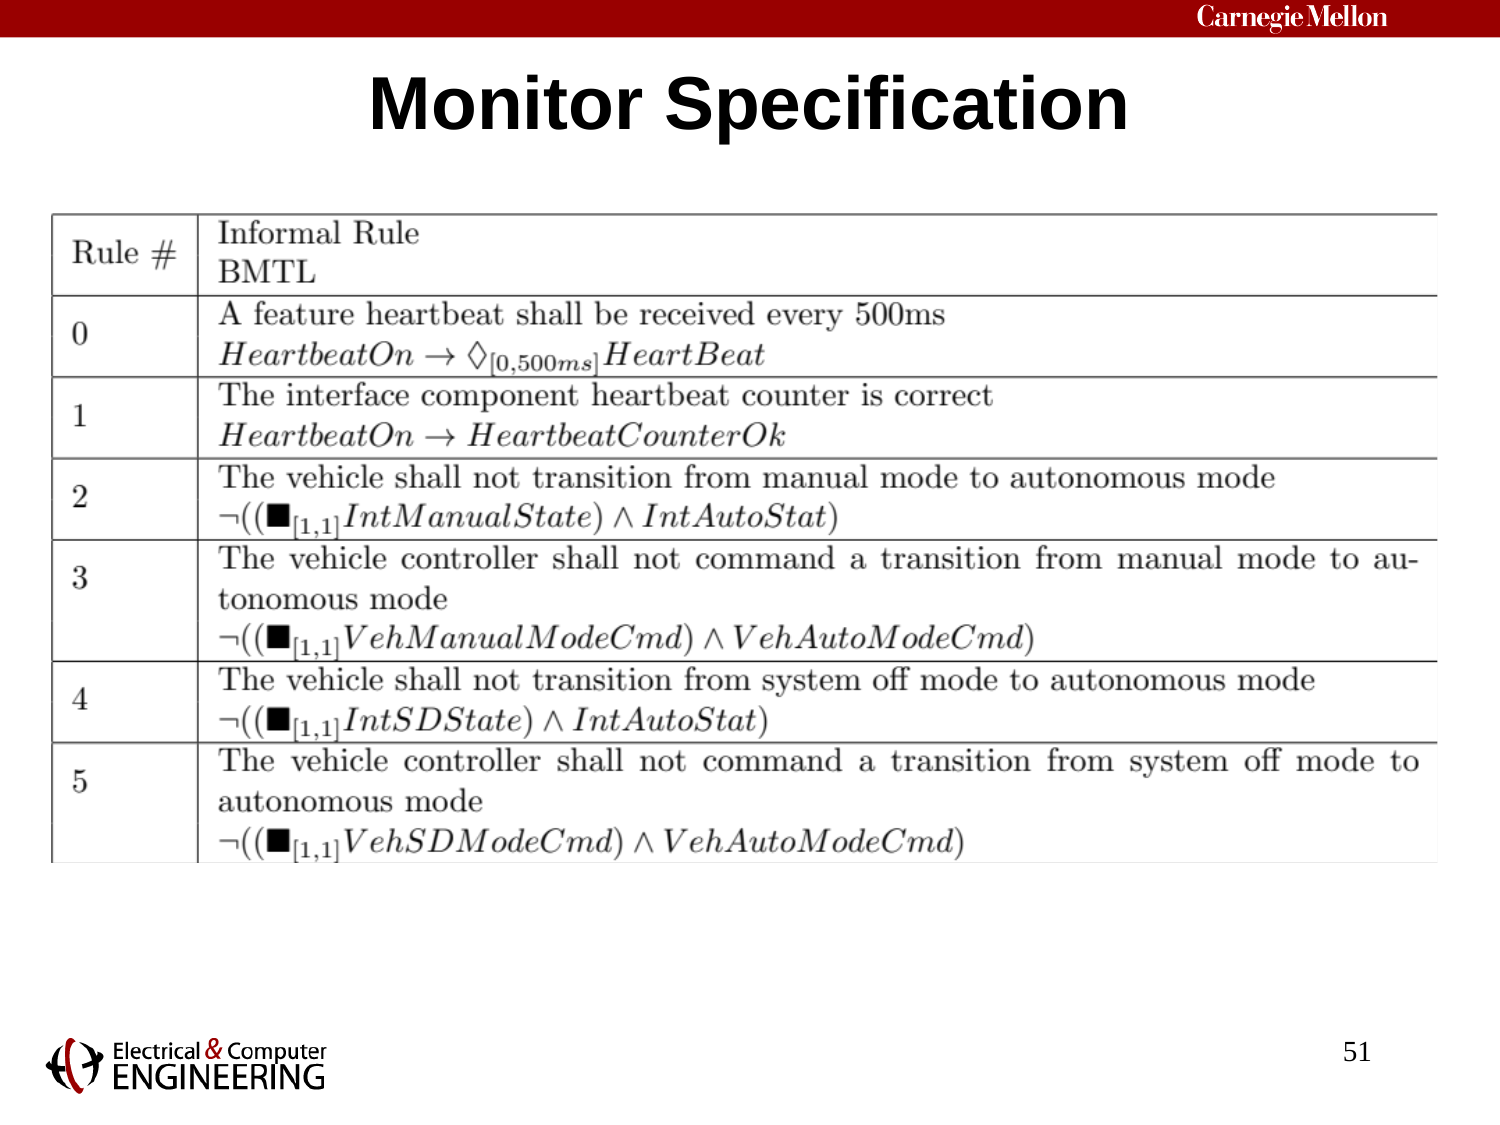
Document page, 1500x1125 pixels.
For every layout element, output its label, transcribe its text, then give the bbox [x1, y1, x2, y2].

slide_number 51 [1074, 1024, 1388, 1101]
picture [1197, 4, 1388, 34]
picture [49, 212, 1438, 863]
title Monitor Specification [112, 37, 1388, 163]
picture [37, 1030, 338, 1100]
